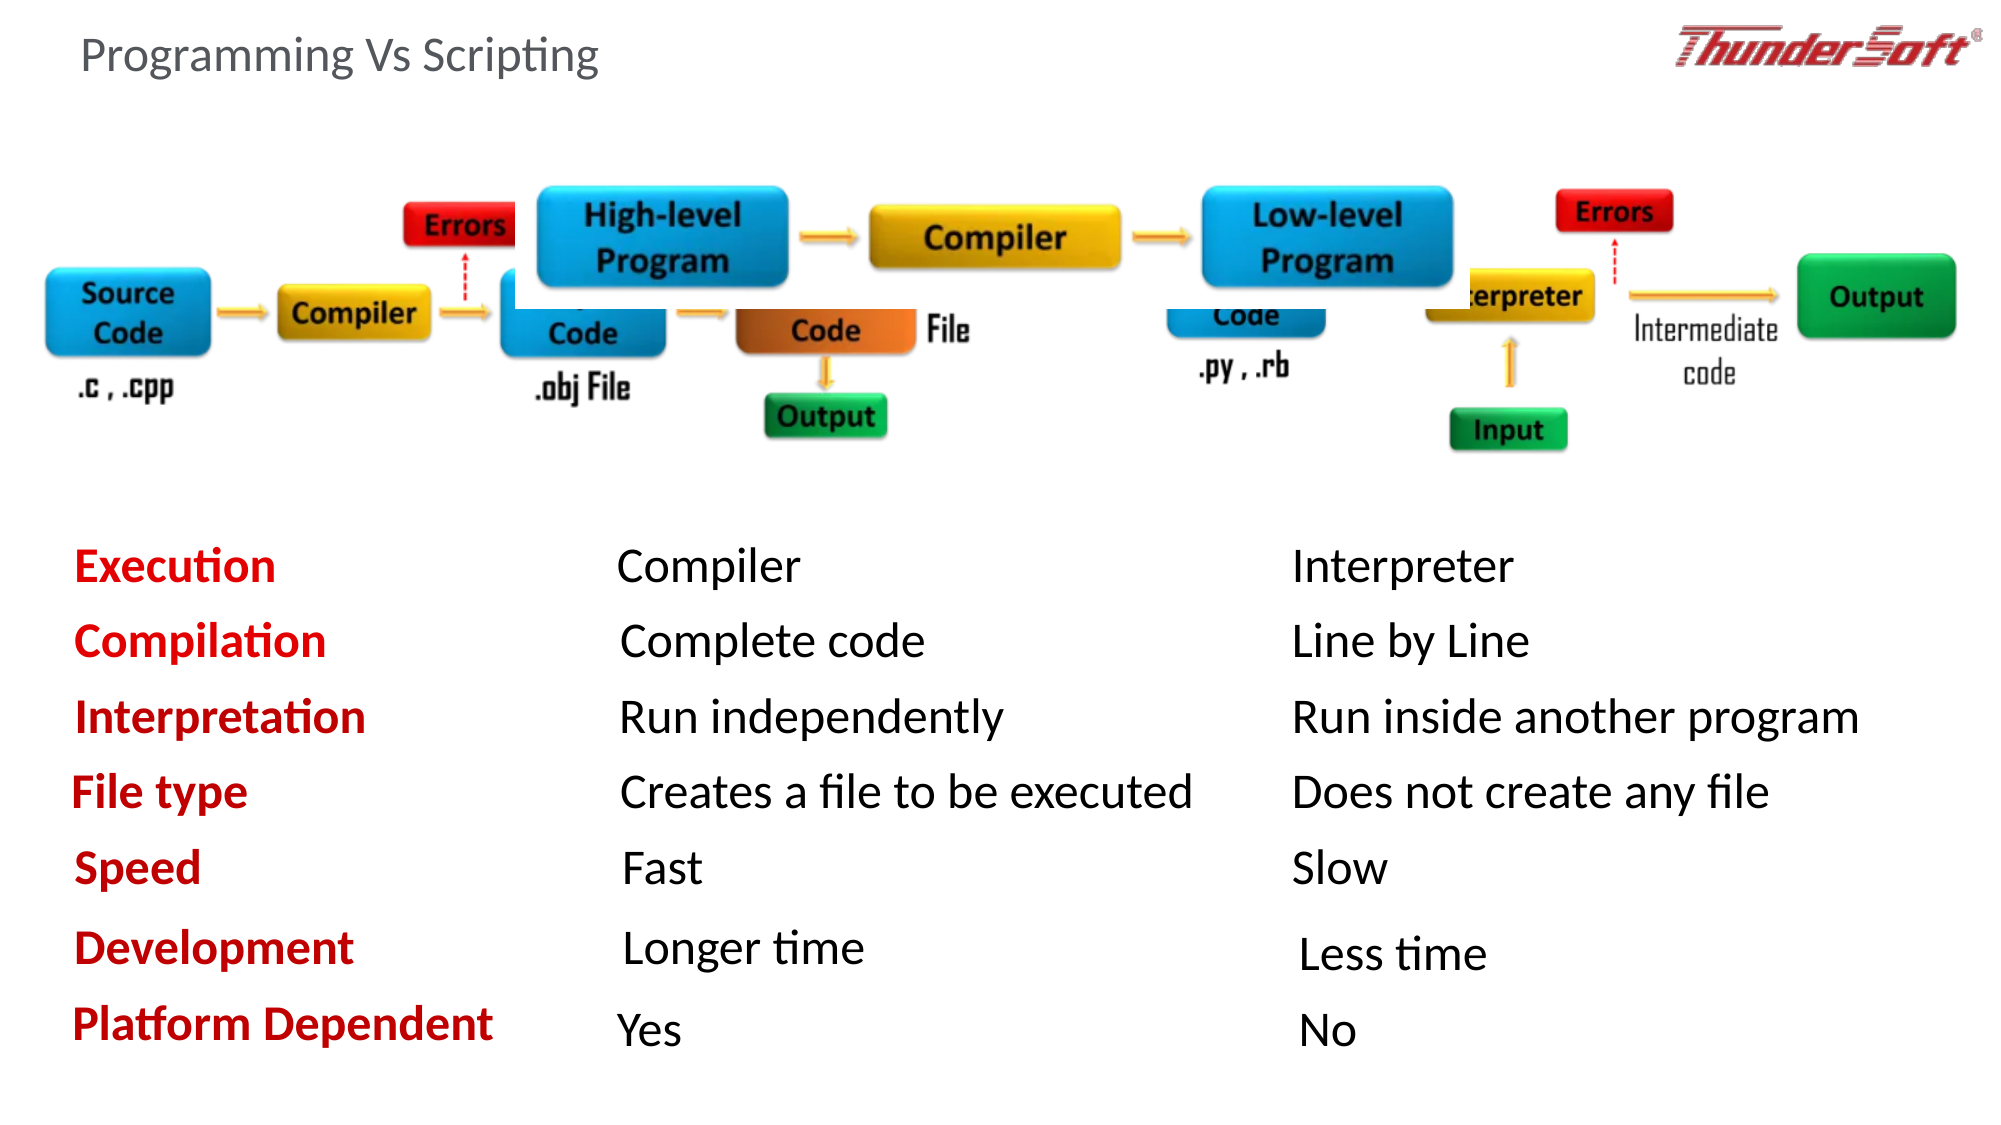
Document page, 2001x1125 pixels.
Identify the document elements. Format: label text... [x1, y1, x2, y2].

text_box Development [59, 907, 370, 982]
text_box Complete code [594, 600, 942, 676]
picture [22, 144, 1963, 460]
text_box Execution [59, 524, 292, 600]
text_box No [1283, 988, 1373, 1064]
text_box Programming Vs Scripting [65, 13, 615, 89]
picture [1670, 13, 2000, 86]
text_box File type [56, 751, 264, 827]
text_box Compiler [602, 524, 828, 600]
text_box Longer time [607, 907, 881, 982]
text_box Line by Line [1277, 600, 1546, 675]
text_box Does not create any file [1277, 751, 1786, 827]
text_box Less time [1284, 913, 1503, 989]
text_box Creates a file to be executed [605, 751, 1210, 827]
text_box Platform Dependent [57, 982, 509, 1058]
text_box Interpretation [59, 675, 382, 751]
text_box Compilation [59, 600, 343, 675]
text_box Run inside another program [1277, 675, 1876, 751]
text_box Speed [59, 826, 218, 902]
text_box Fast [607, 826, 719, 902]
text_box Slow [1277, 826, 1404, 902]
text_box Yes [602, 988, 698, 1064]
text_box Interpreter [1277, 524, 1530, 600]
text_box Run independently [604, 675, 1020, 751]
